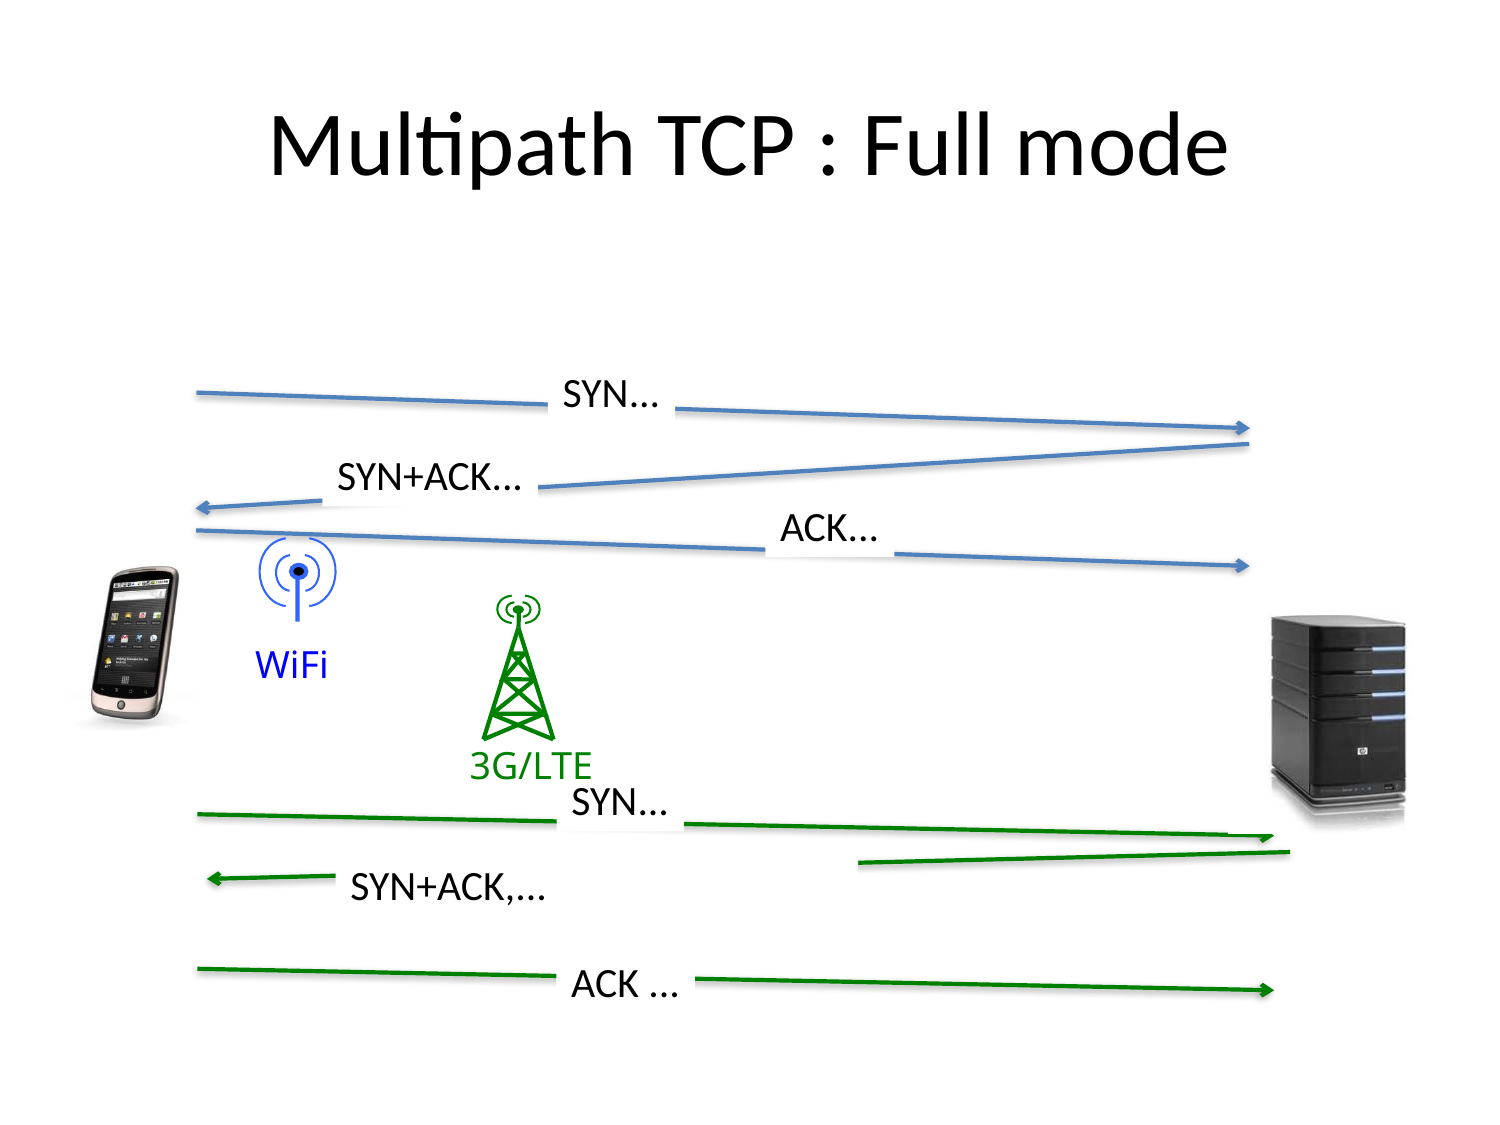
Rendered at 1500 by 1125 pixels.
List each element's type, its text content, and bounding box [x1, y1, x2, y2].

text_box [251, 538, 336, 687]
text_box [197, 766, 1225, 837]
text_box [196, 358, 1251, 429]
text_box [197, 947, 1275, 1015]
picture [1228, 606, 1457, 834]
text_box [463, 595, 600, 788]
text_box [195, 492, 1251, 567]
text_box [195, 441, 1250, 492]
picture [65, 557, 198, 731]
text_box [206, 850, 1291, 917]
title Multipath TCP : Full mode [75, 45, 1425, 233]
